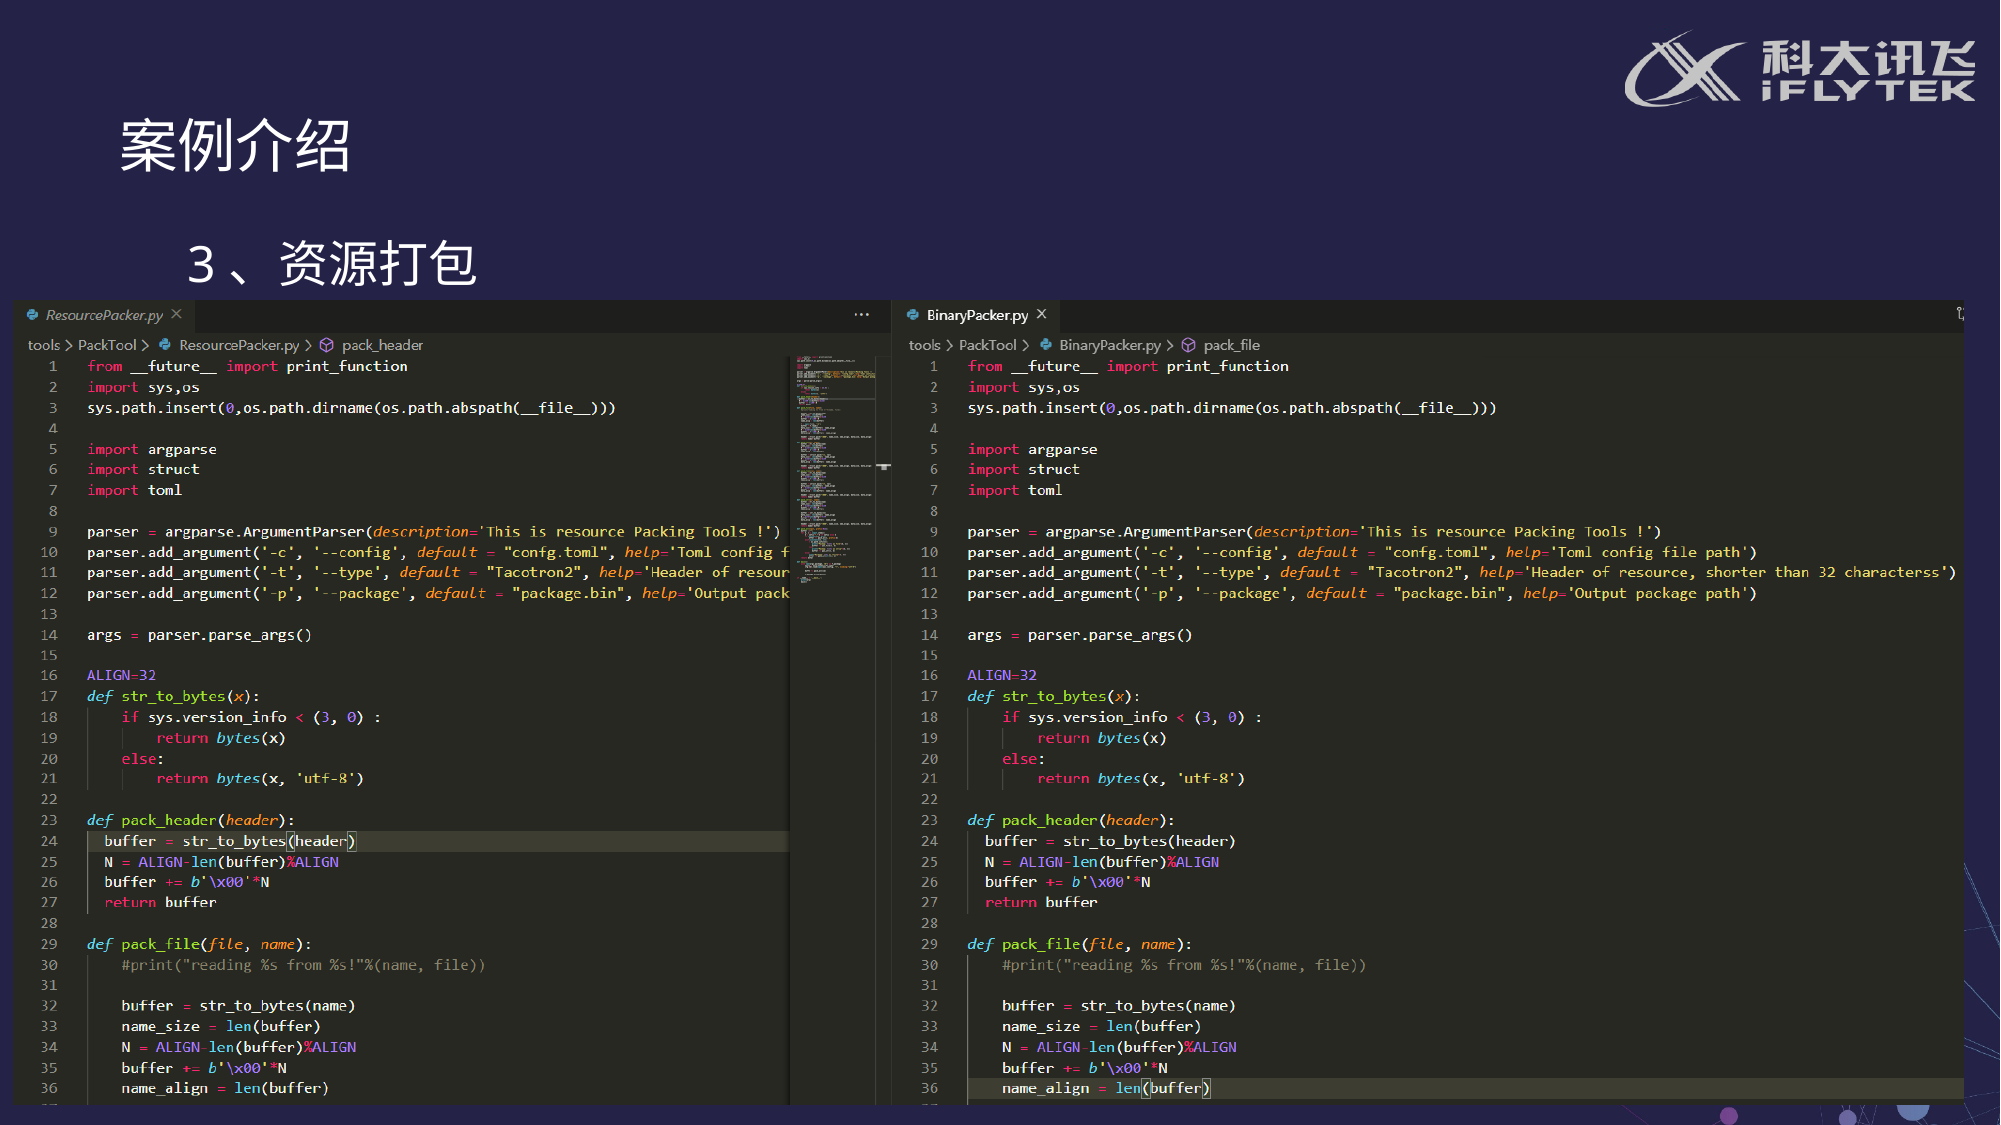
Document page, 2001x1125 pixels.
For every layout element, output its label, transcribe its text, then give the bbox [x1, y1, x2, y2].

picture [0, 0, 2000, 1125]
text_box 3、资源打包 [173, 225, 503, 300]
text_box 案例介绍 [104, 101, 411, 187]
